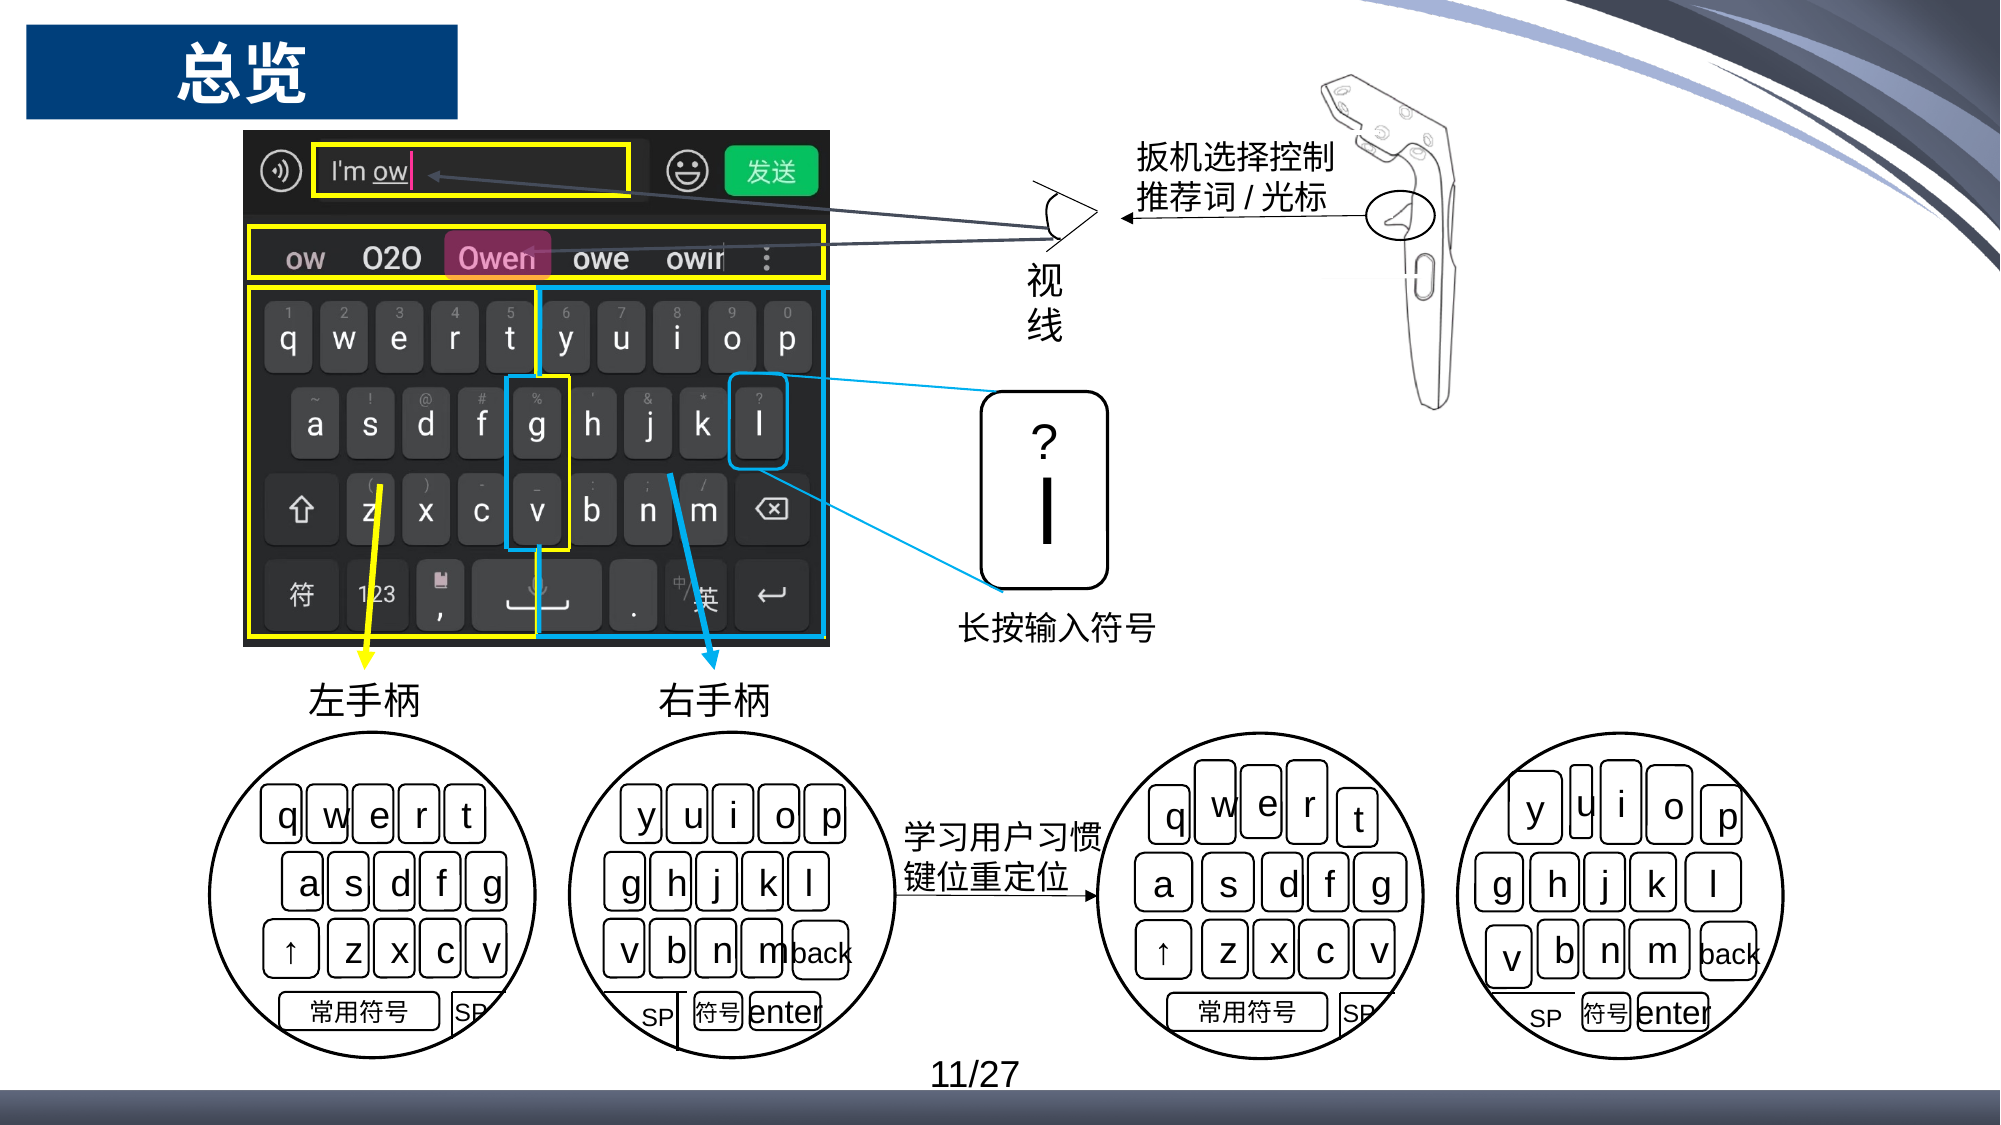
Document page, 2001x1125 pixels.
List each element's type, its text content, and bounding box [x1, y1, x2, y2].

text_box 11/27 [914, 1059, 1043, 1103]
text_box 总览 [26, 24, 458, 120]
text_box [209, 66, 1784, 1059]
